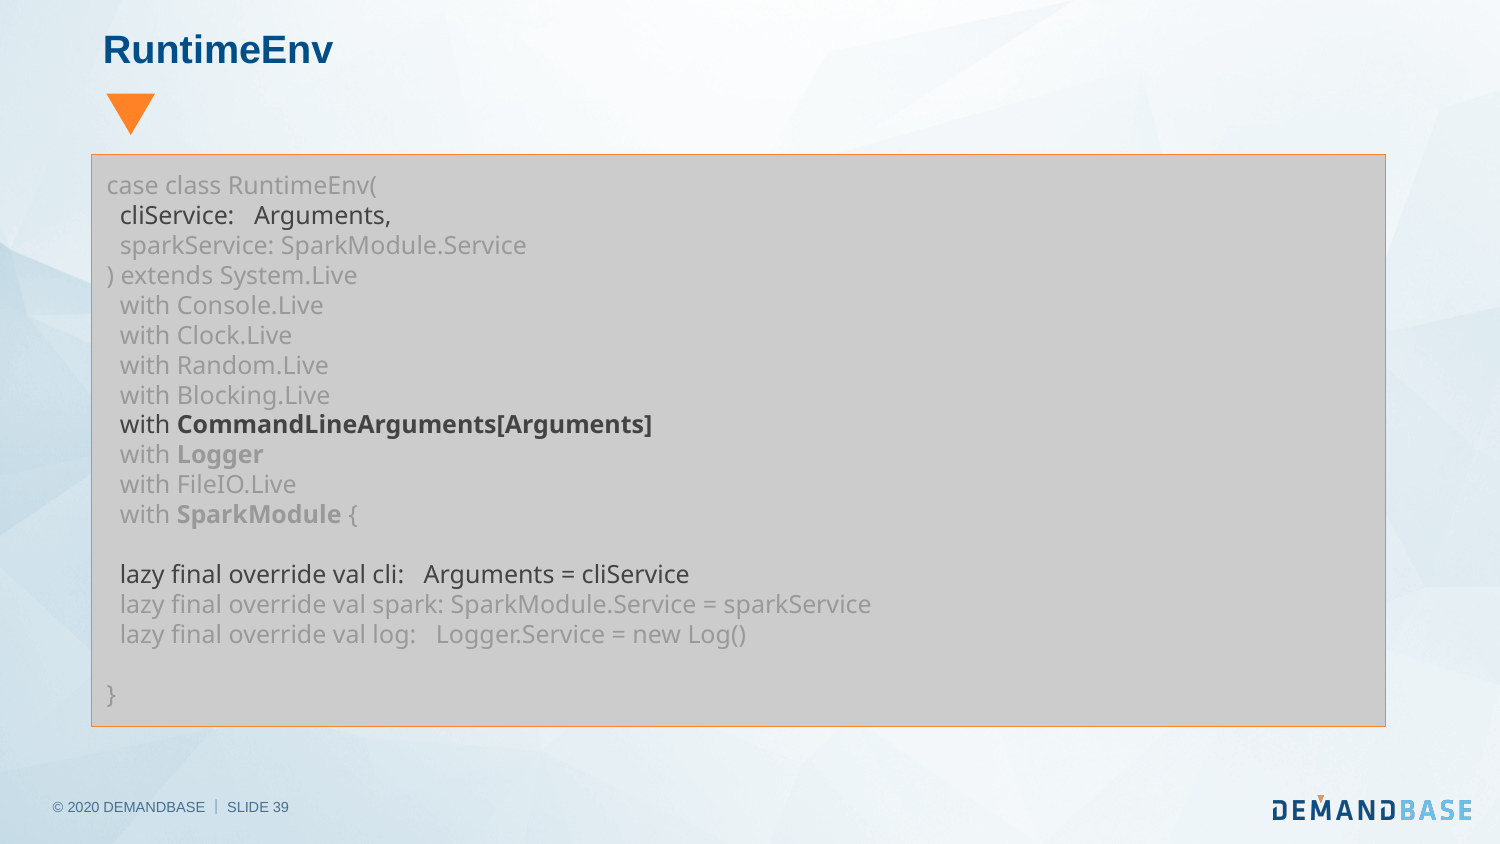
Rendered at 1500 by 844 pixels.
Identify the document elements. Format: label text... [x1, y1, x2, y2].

text_box case class RuntimeEnv( cliService: Arguments, sparkService: SparkModule.Service ) extends System.Live with Console.Live with Clock.Live with Random.Live with Blocking.Live with CommandLineArguments[Arguments] with Logger with FileIO.Live with SparkModule { lazy final override val cli: Arguments = cliService lazy final override val spark: SparkModule.Service = sparkService lazy final override val log: Logger.Service = new Log() } [91, 154, 1386, 727]
picture [0, 0, 1500, 844]
title RuntimeEnv [91, 0, 1386, 103]
